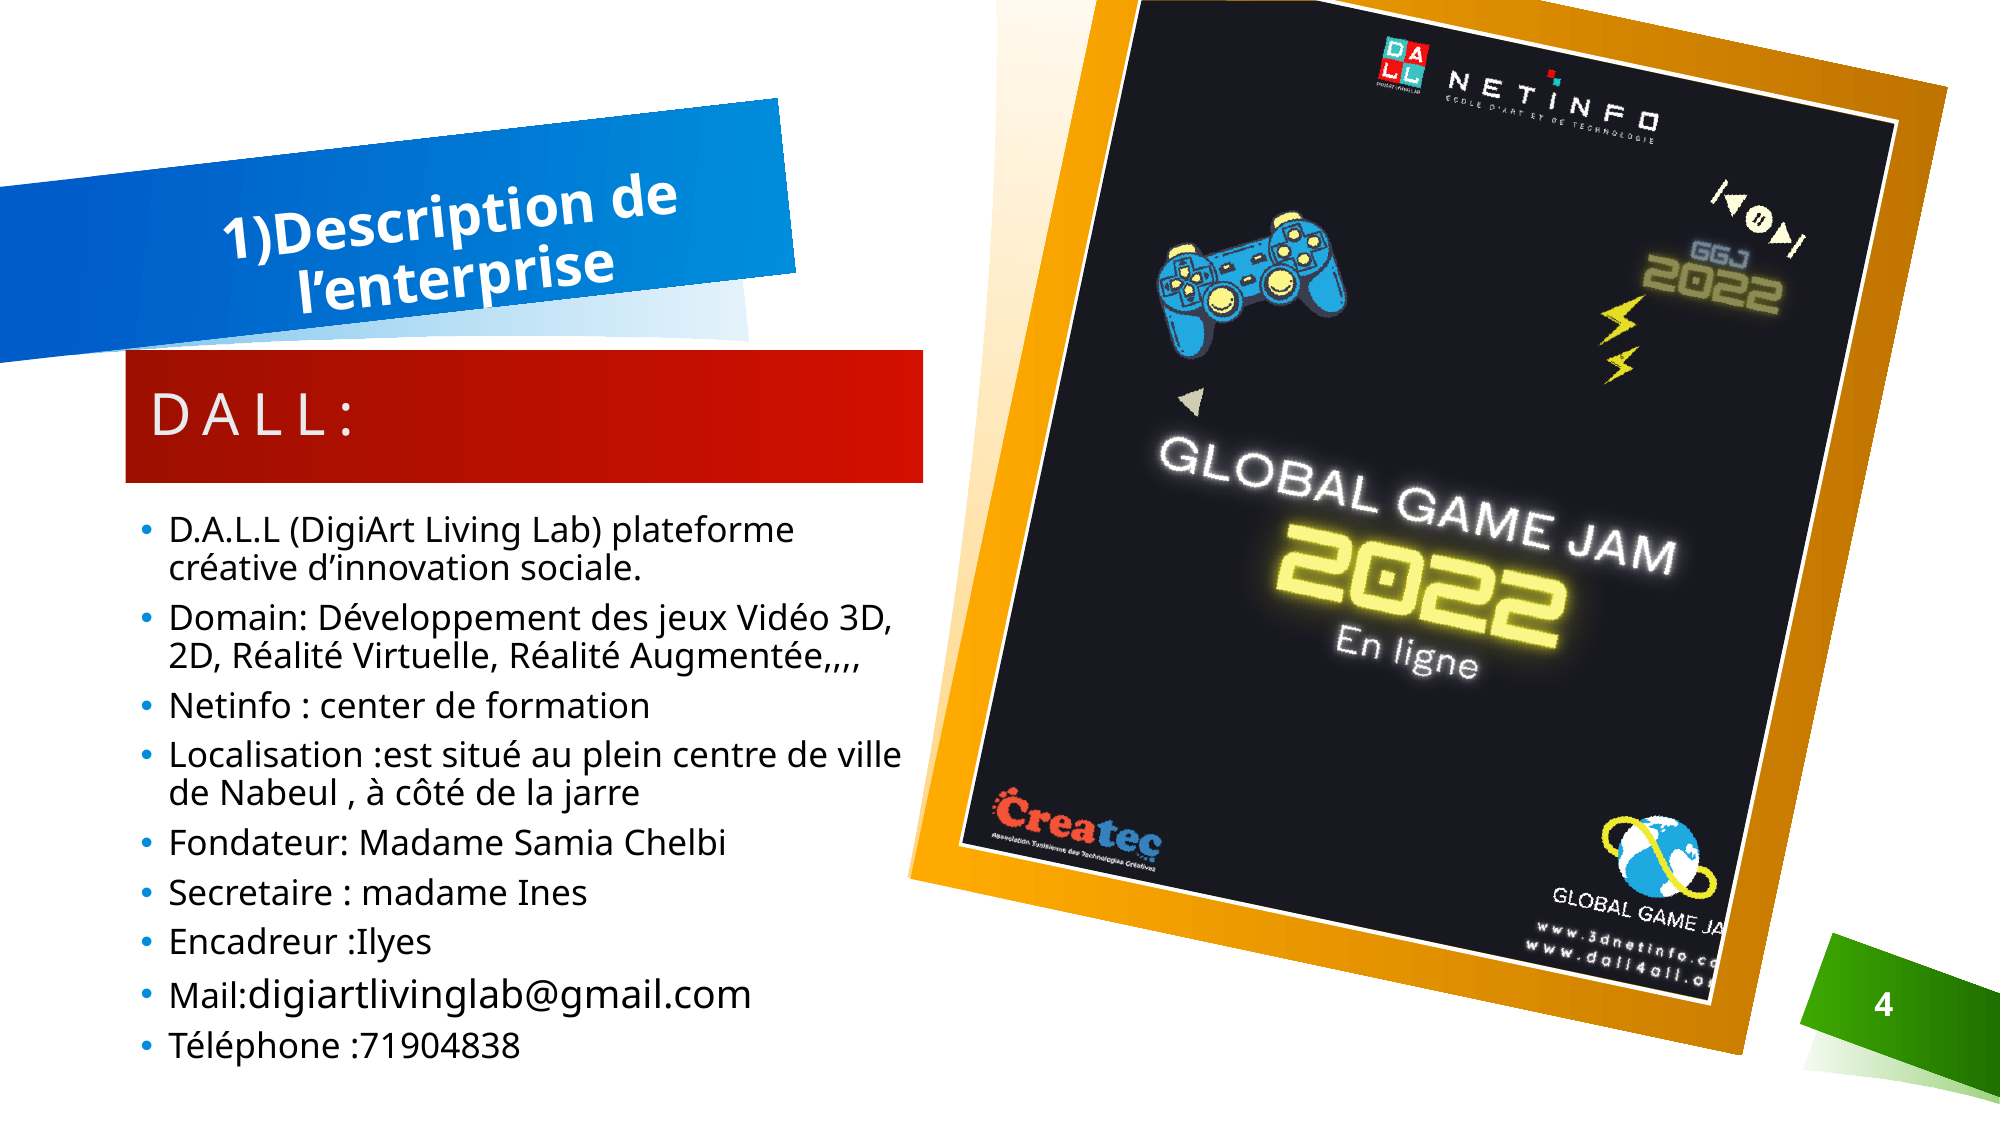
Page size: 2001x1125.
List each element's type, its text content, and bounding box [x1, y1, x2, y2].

list D.A.L.L (DigiArt Living Lab) plateforme créative d’innovation sociale. Domain: Développement des jeux Vidéo 3D, 2D, Réalité Virtuelle, Réalité Augmentée,,,, Netinfo : center de formation Localisation :est situé au plein centre de ville de Nabeul , à côté de la jarre Fondateur: Madame Samia Chelbi Secretaire : madame Ines Encadreur :Ilyes Mail:digiartlivinglab@gmail.com Téléphone :71904838 [125, 504, 921, 1102]
list DALL: [125, 350, 924, 483]
title 1)Description de l’enterprise [125, 146, 782, 350]
picture [962, 0, 1895, 1001]
slide_number 4 [1831, 975, 1937, 1036]
